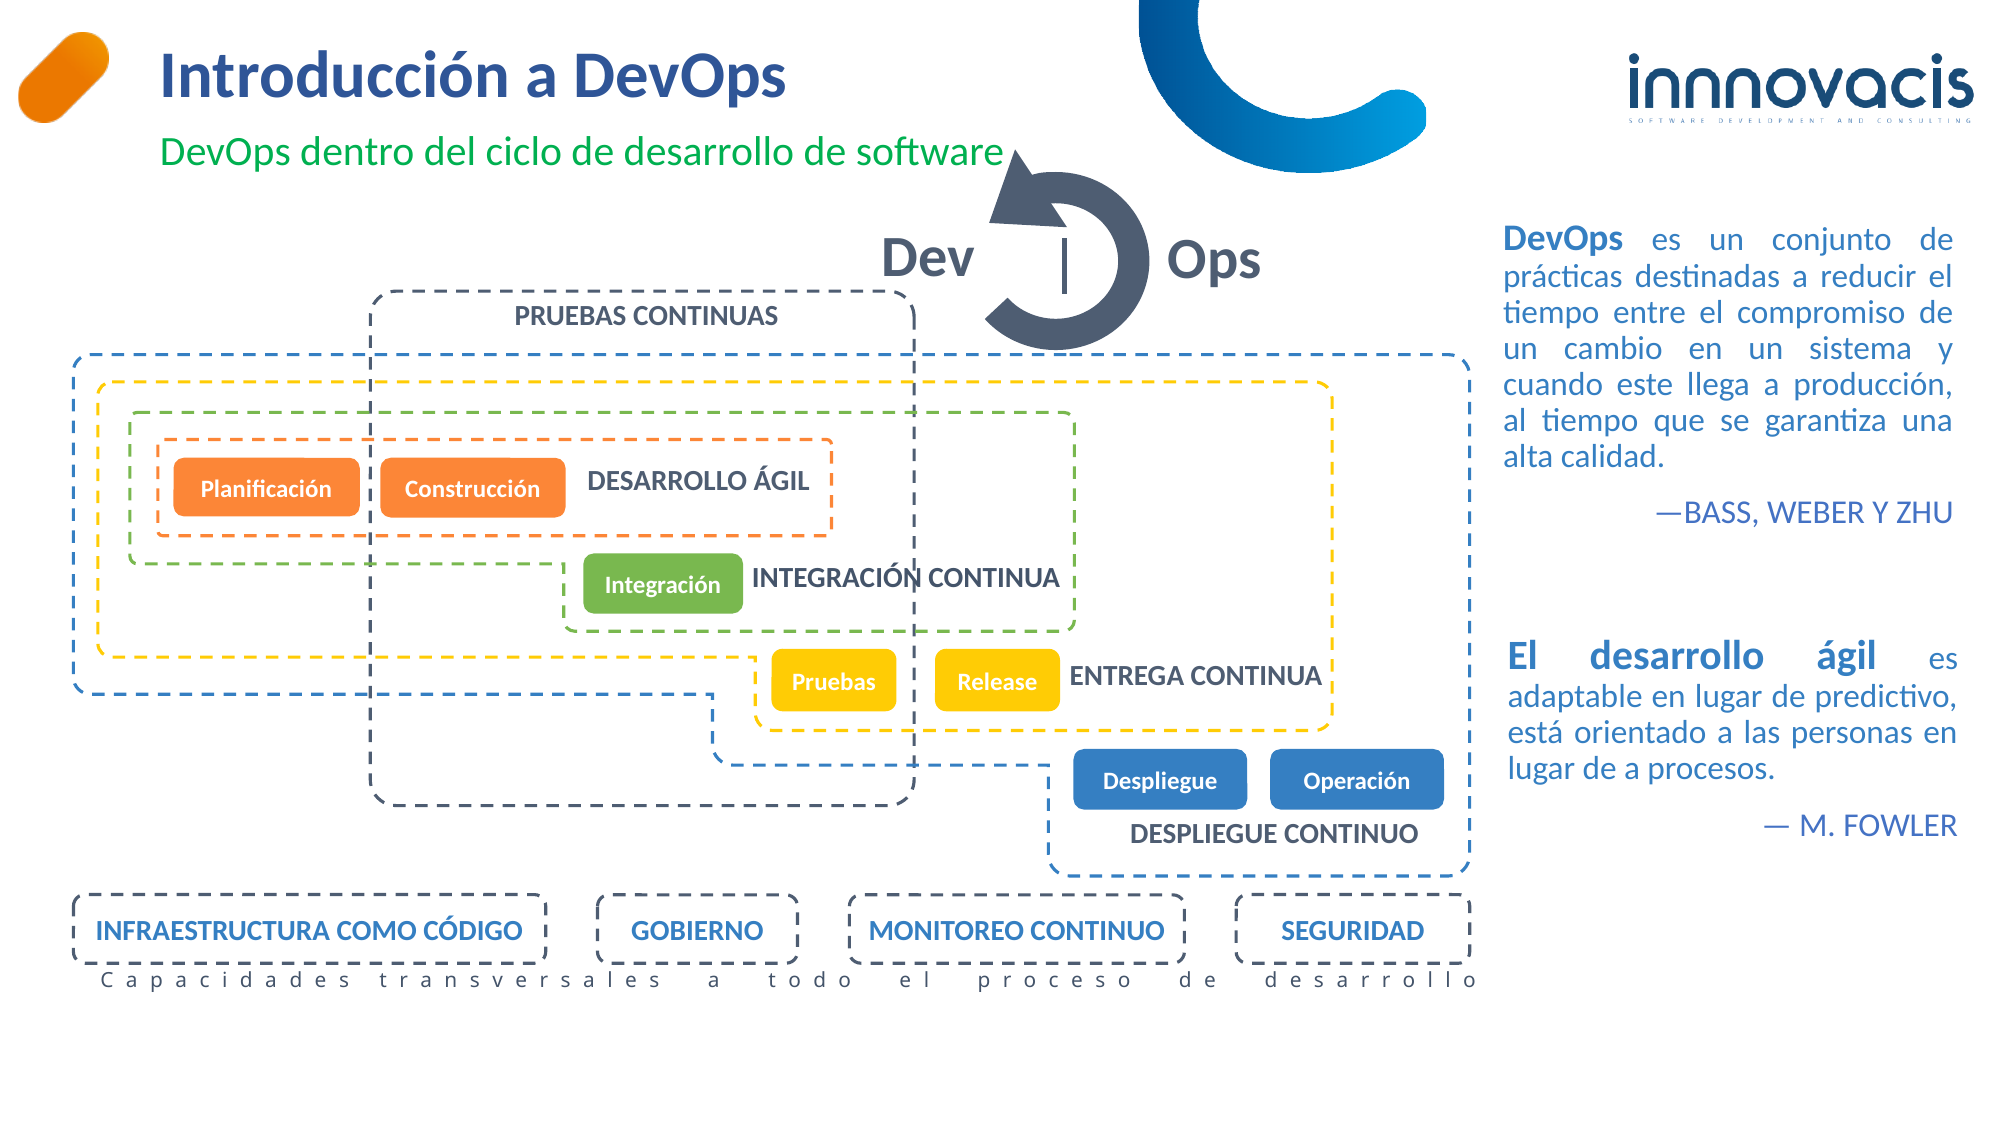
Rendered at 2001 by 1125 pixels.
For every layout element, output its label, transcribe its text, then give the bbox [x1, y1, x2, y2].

text_box Construcción [380, 457, 566, 518]
text_box Ops [1097, 212, 1333, 298]
text_box INFRAESTRUCTURA COMO CÓDIGO [72, 893, 547, 962]
text_box [369, 290, 916, 354]
text_box ENTREGA CONTINUA [1060, 656, 1388, 703]
text_box Pruebas [771, 648, 897, 712]
text_box [369, 695, 916, 807]
text_box GOBIERNO [596, 893, 799, 962]
text_box DESPLIEGUE CONTINUO [1082, 814, 1467, 861]
text_box Capacidades transversales a todo el proceso de desarrollo [55, 962, 1493, 1000]
text_box Dev [810, 211, 1046, 296]
text_box Integración [583, 553, 744, 614]
text_box DevOps es un conjunto de prácticas destinadas a reducir el tiempo entre el compromiso de un cambio en un sistema y cuando este llega a producción, al tiempo que se garantiza una alta calidad. —BASS, WEBER Y ZHU [1488, 211, 1969, 567]
text_box Planificación [173, 457, 360, 517]
picture [18, 32, 109, 123]
text_box PRUEBAS CONTINUAS [458, 296, 835, 343]
text_box Operación [1270, 748, 1445, 810]
list Introducción a DevOps [145, 32, 1139, 122]
text_box MONITOREO CONTINUO [848, 893, 1186, 962]
text_box [96, 380, 1334, 732]
text_box [988, 186, 1125, 336]
text_box Despliegue [1073, 748, 1248, 810]
text_box Release [934, 648, 1061, 712]
text_box INTEGRACIÓN CONTINUA [742, 558, 1099, 606]
text_box SEGURIDAD [1235, 893, 1471, 962]
picture [1138, 0, 1427, 173]
picture [1613, 6, 1985, 160]
list DevOps dentro del ciclo de desarrollo de software [145, 122, 1139, 197]
text_box DESARROLLO ÁGIL [564, 461, 852, 509]
text_box [128, 411, 1076, 633]
text_box [72, 353, 1471, 877]
text_box [156, 438, 833, 537]
picture [1335, 127, 1427, 173]
text_box El desarrollo ágil es adaptable en lugar de predictivo, está orientado a las personas en lugar de a procesos. — M. FOWLER [1492, 626, 1973, 903]
